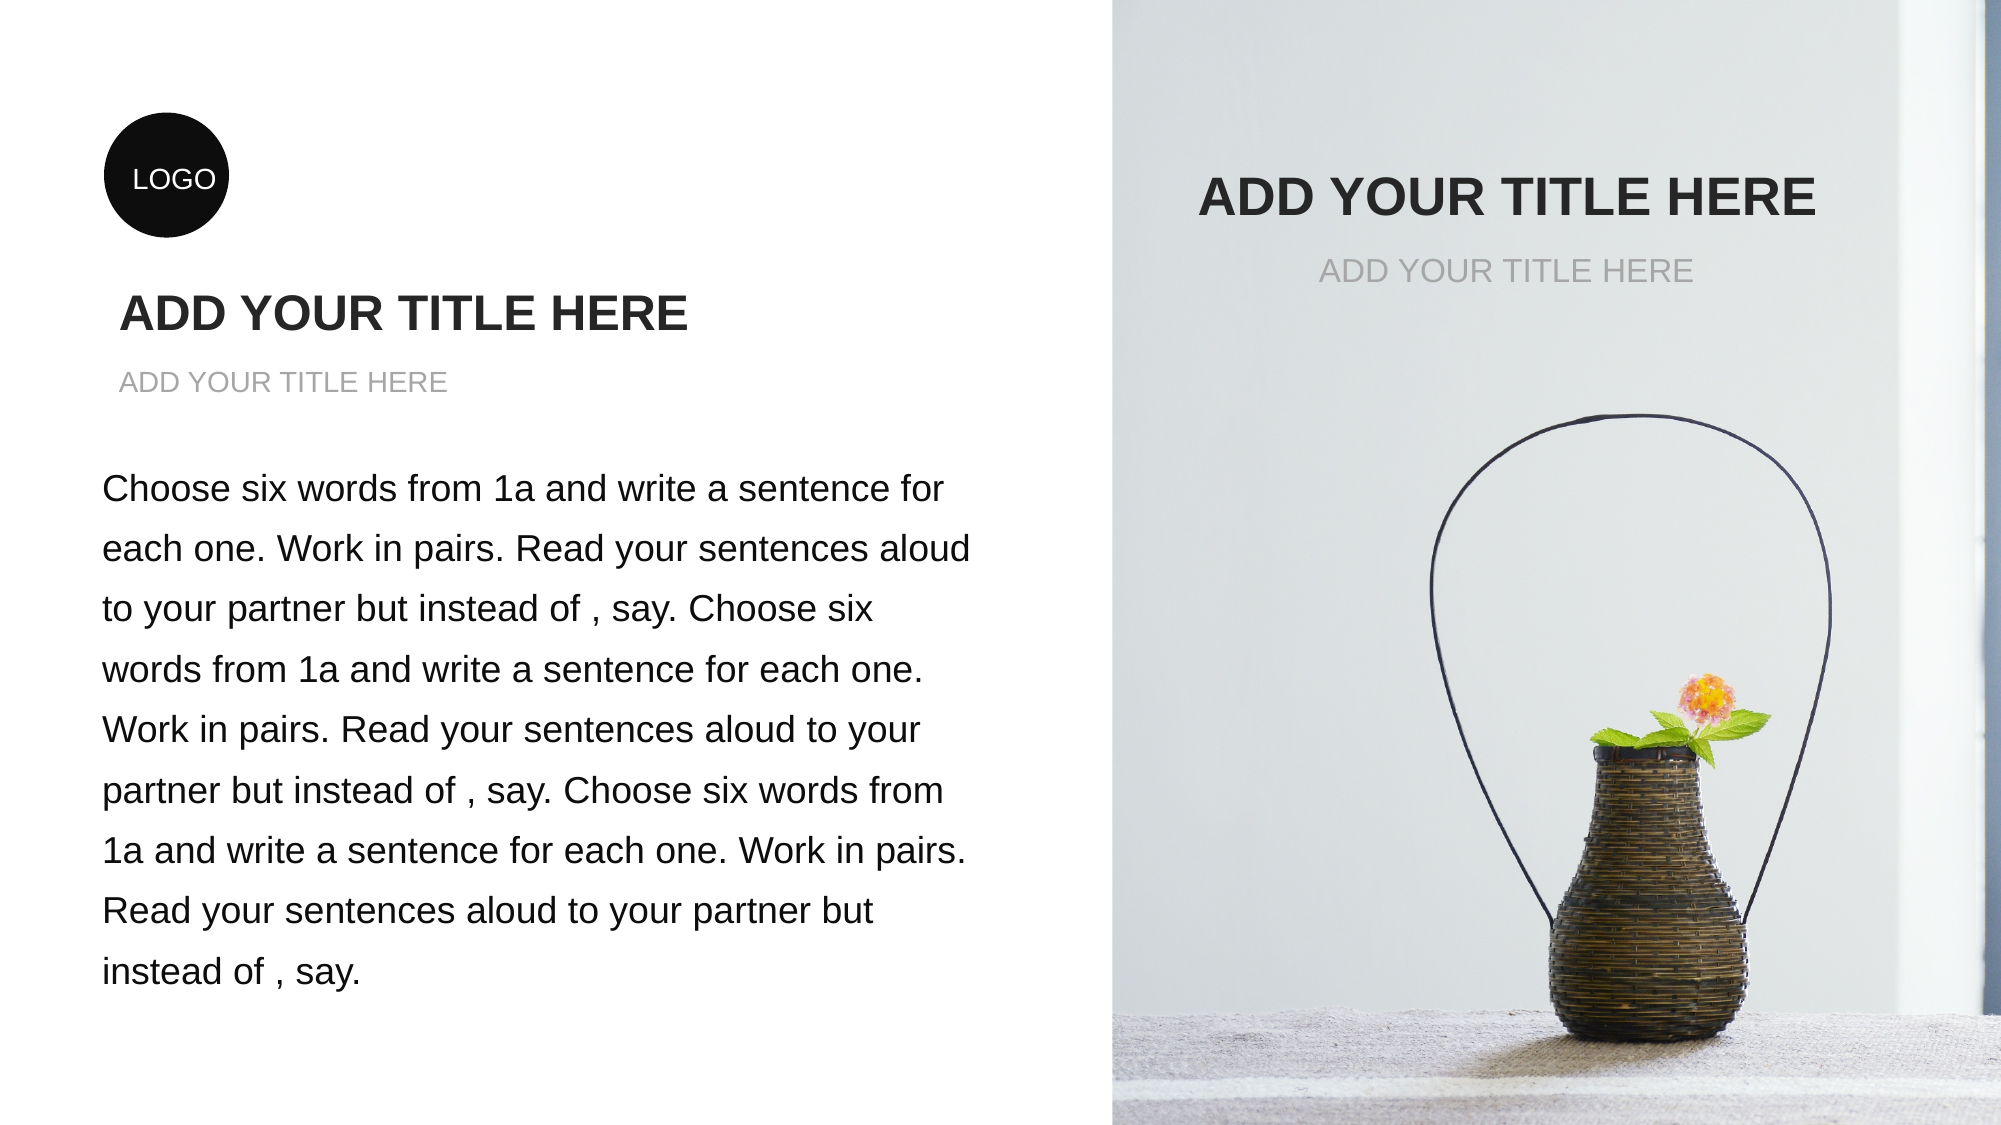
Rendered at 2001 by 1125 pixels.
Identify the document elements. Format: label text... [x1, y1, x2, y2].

text_box Choose six words from 1a and write a sentence for each one. Work in pairs. Read your sentences aloud to your partner but instead of , say. Choose six words from 1a and write a sentence for each one. Work in pairs. Read your sentences aloud to your partner but instead of , say. Choose six words from 1a and write a sentence for each one. Work in pairs. Read your sentences aloud to your partner but instead of , say. [87, 440, 997, 1060]
picture [1112, 0, 2001, 1125]
text_box ADD YOUR TITLE HERE [103, 356, 466, 406]
text_box ADD YOUR TITLE HERE [103, 272, 729, 348]
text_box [103, 112, 233, 238]
